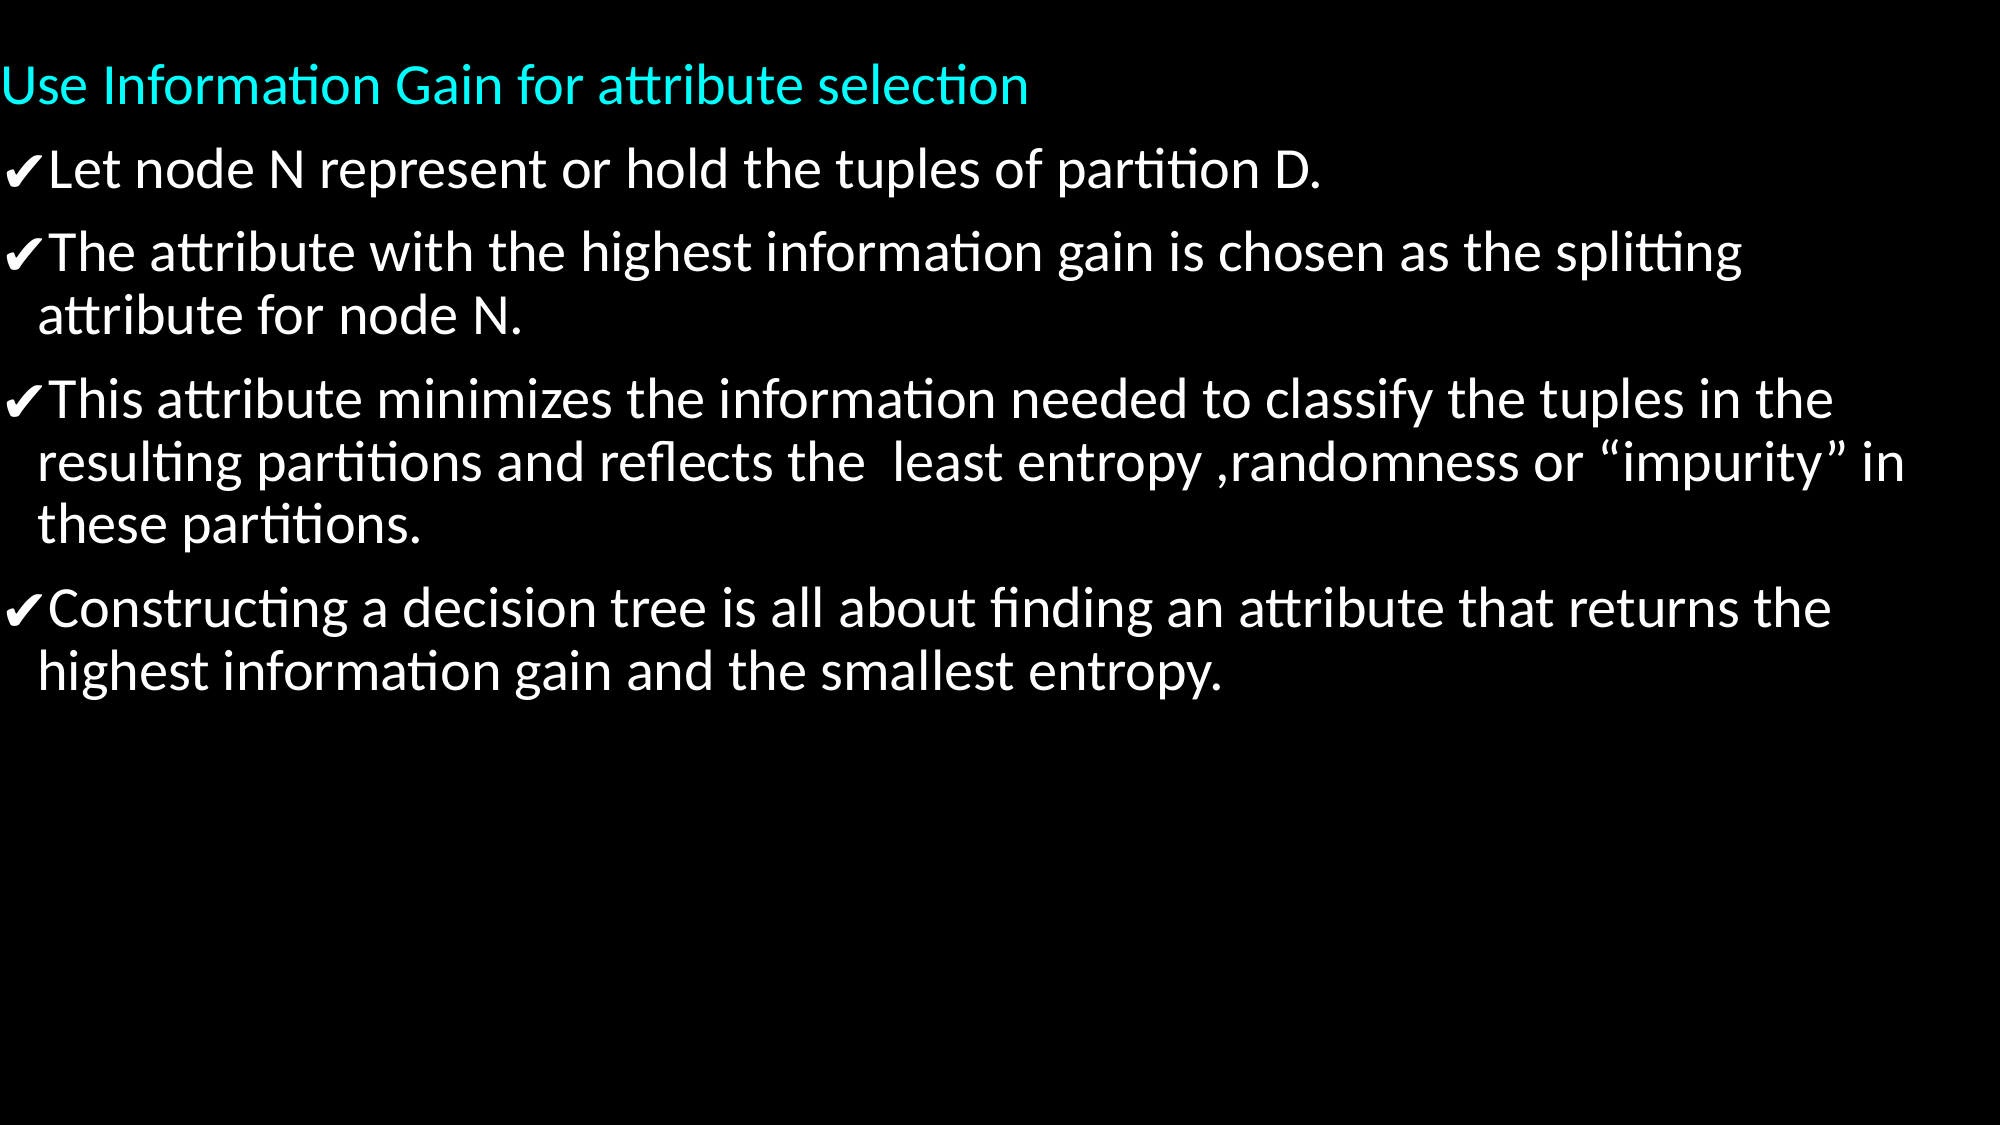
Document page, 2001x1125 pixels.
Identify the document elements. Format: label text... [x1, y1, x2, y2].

text_box Use Information Gain for attribute selection Let node N represent or hold the tuples of partition D. The attribute with the highest information gain is chosen as the splitting attribute for node N. This attribute minimizes the information needed to classify the tuples in the resulting partitions and reflects the least entropy ,randomness or “impurity” in these partitions. Constructing a decision tree is all about finding an attribute that returns the highest information gain and the smallest entropy. [0, 46, 1945, 986]
